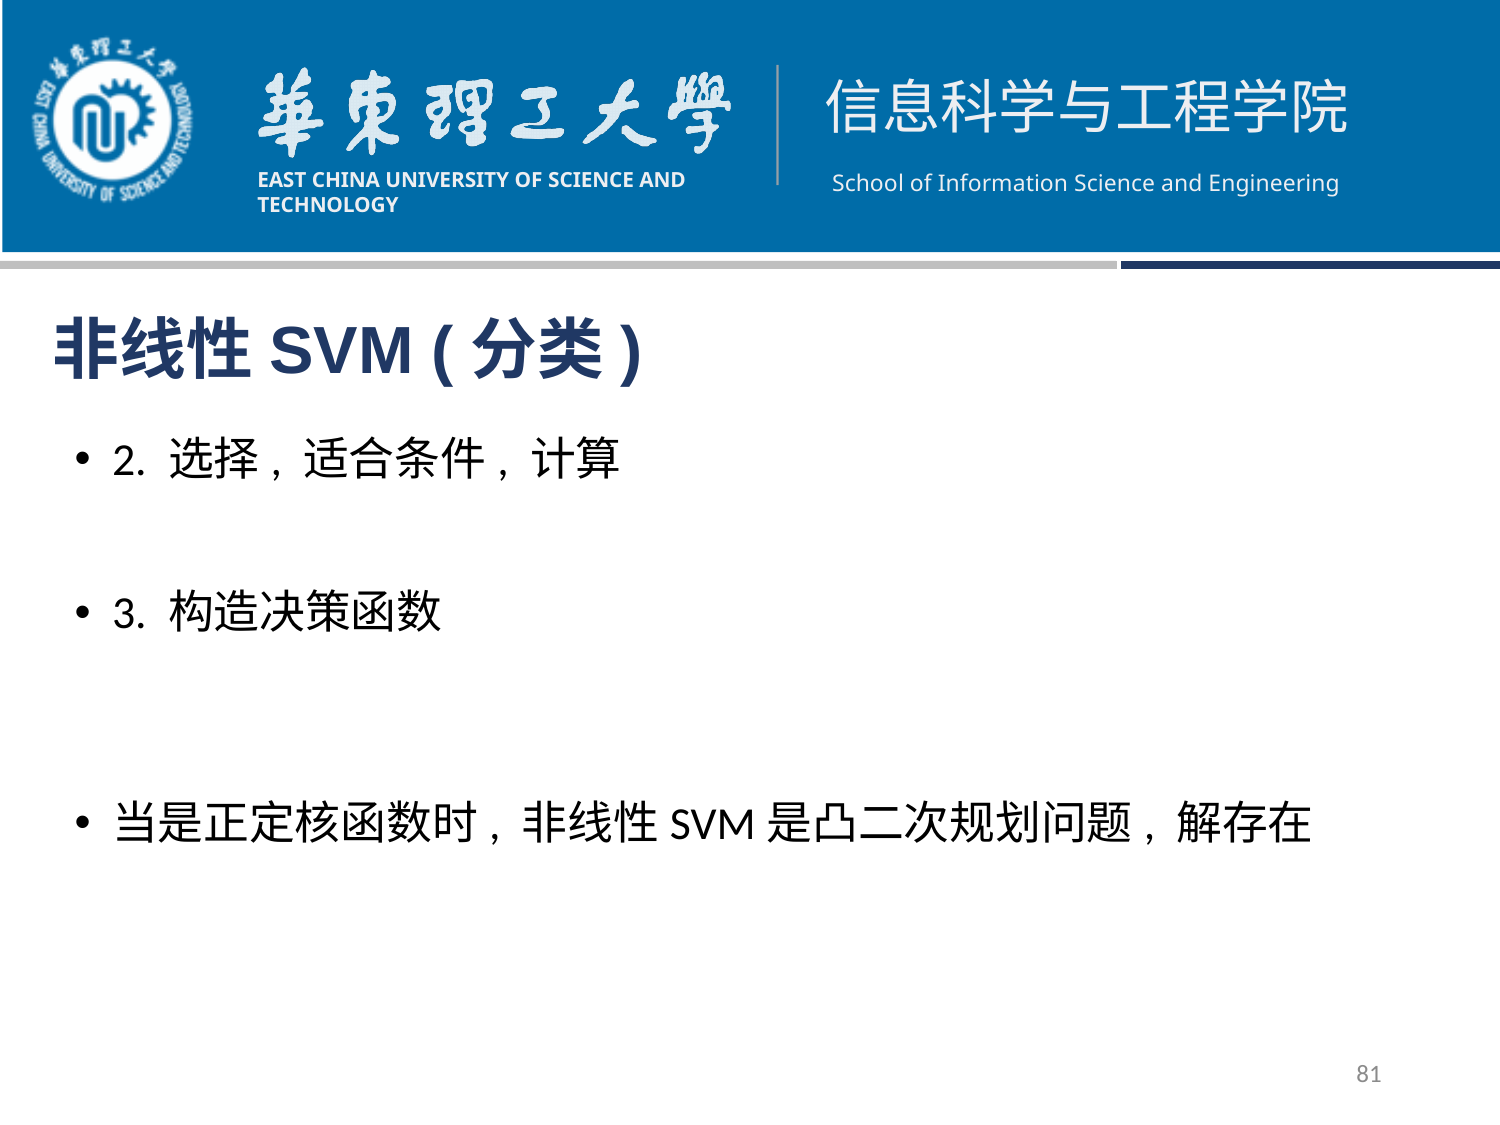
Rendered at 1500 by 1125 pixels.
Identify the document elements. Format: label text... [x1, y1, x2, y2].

picture [22, 32, 202, 214]
text_box 非线性SVM (分类) [41, 270, 1423, 434]
slide_number 81 [1059, 1042, 1397, 1103]
